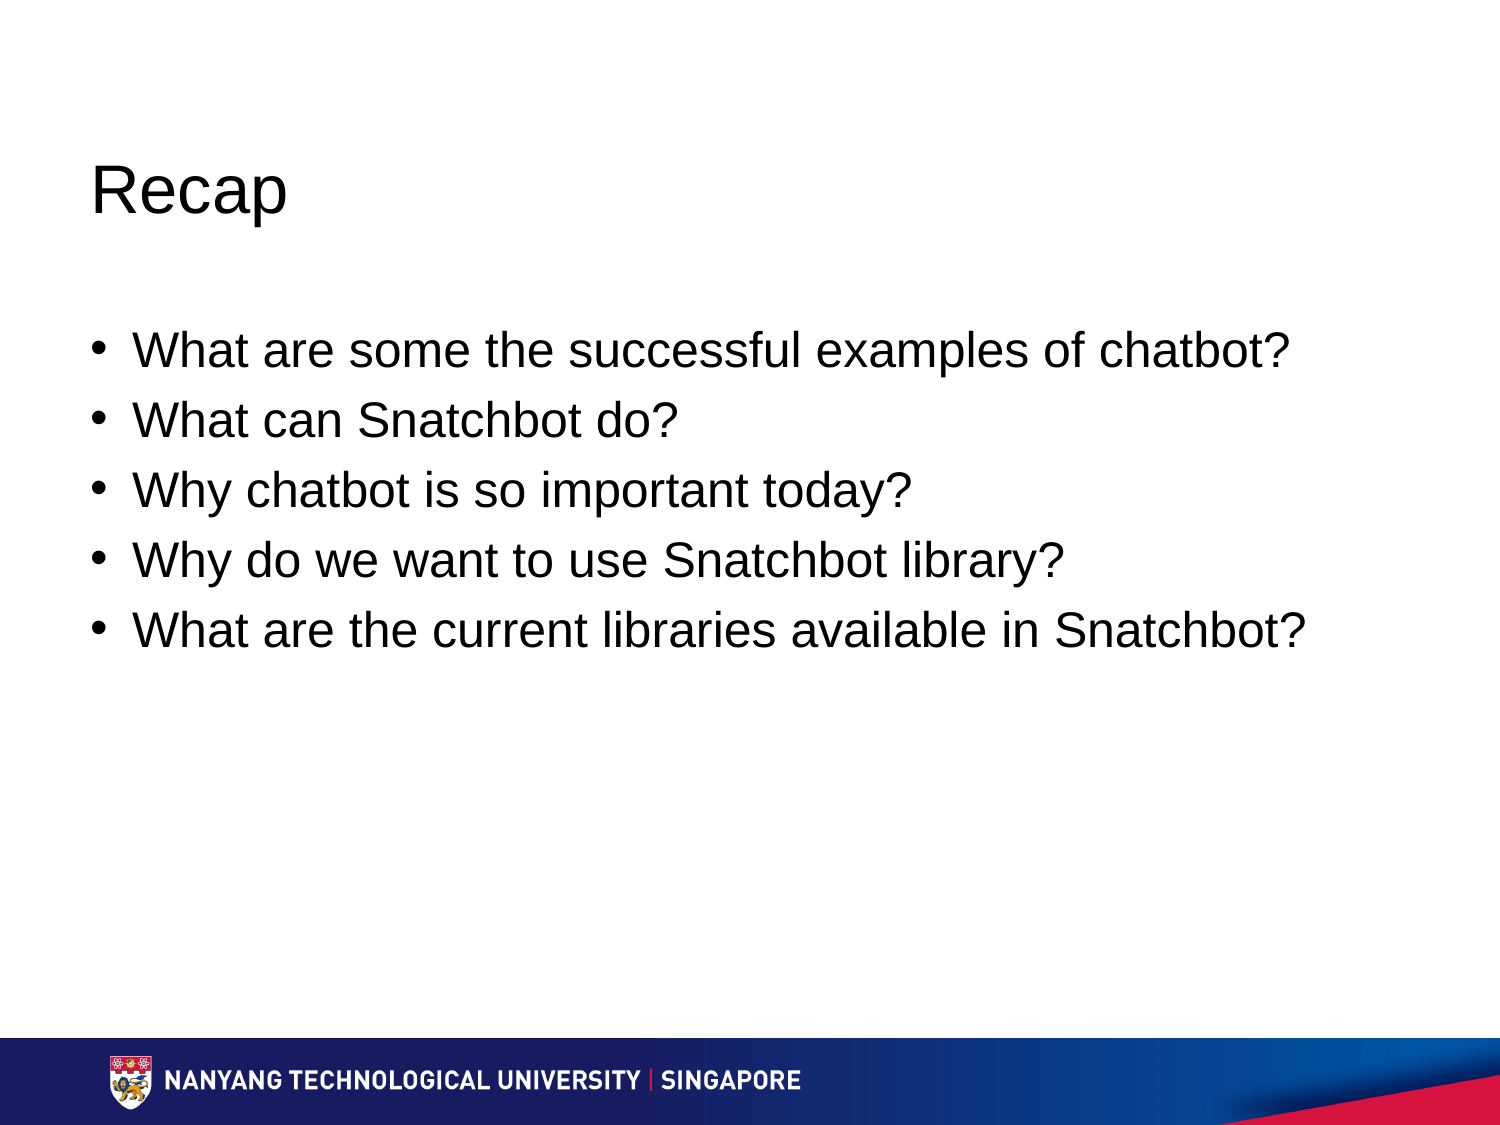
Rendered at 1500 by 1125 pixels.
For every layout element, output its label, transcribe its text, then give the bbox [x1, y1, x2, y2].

title Recap [75, 92, 1425, 280]
list What are some the successful examples of chatbot? What can Snatchbot do? Why chatbot is so important today? Why do we want to use Snatchbot library? What are the current libraries available in Snatchbot? [75, 309, 1425, 946]
picture [0, 1038, 1500, 1125]
